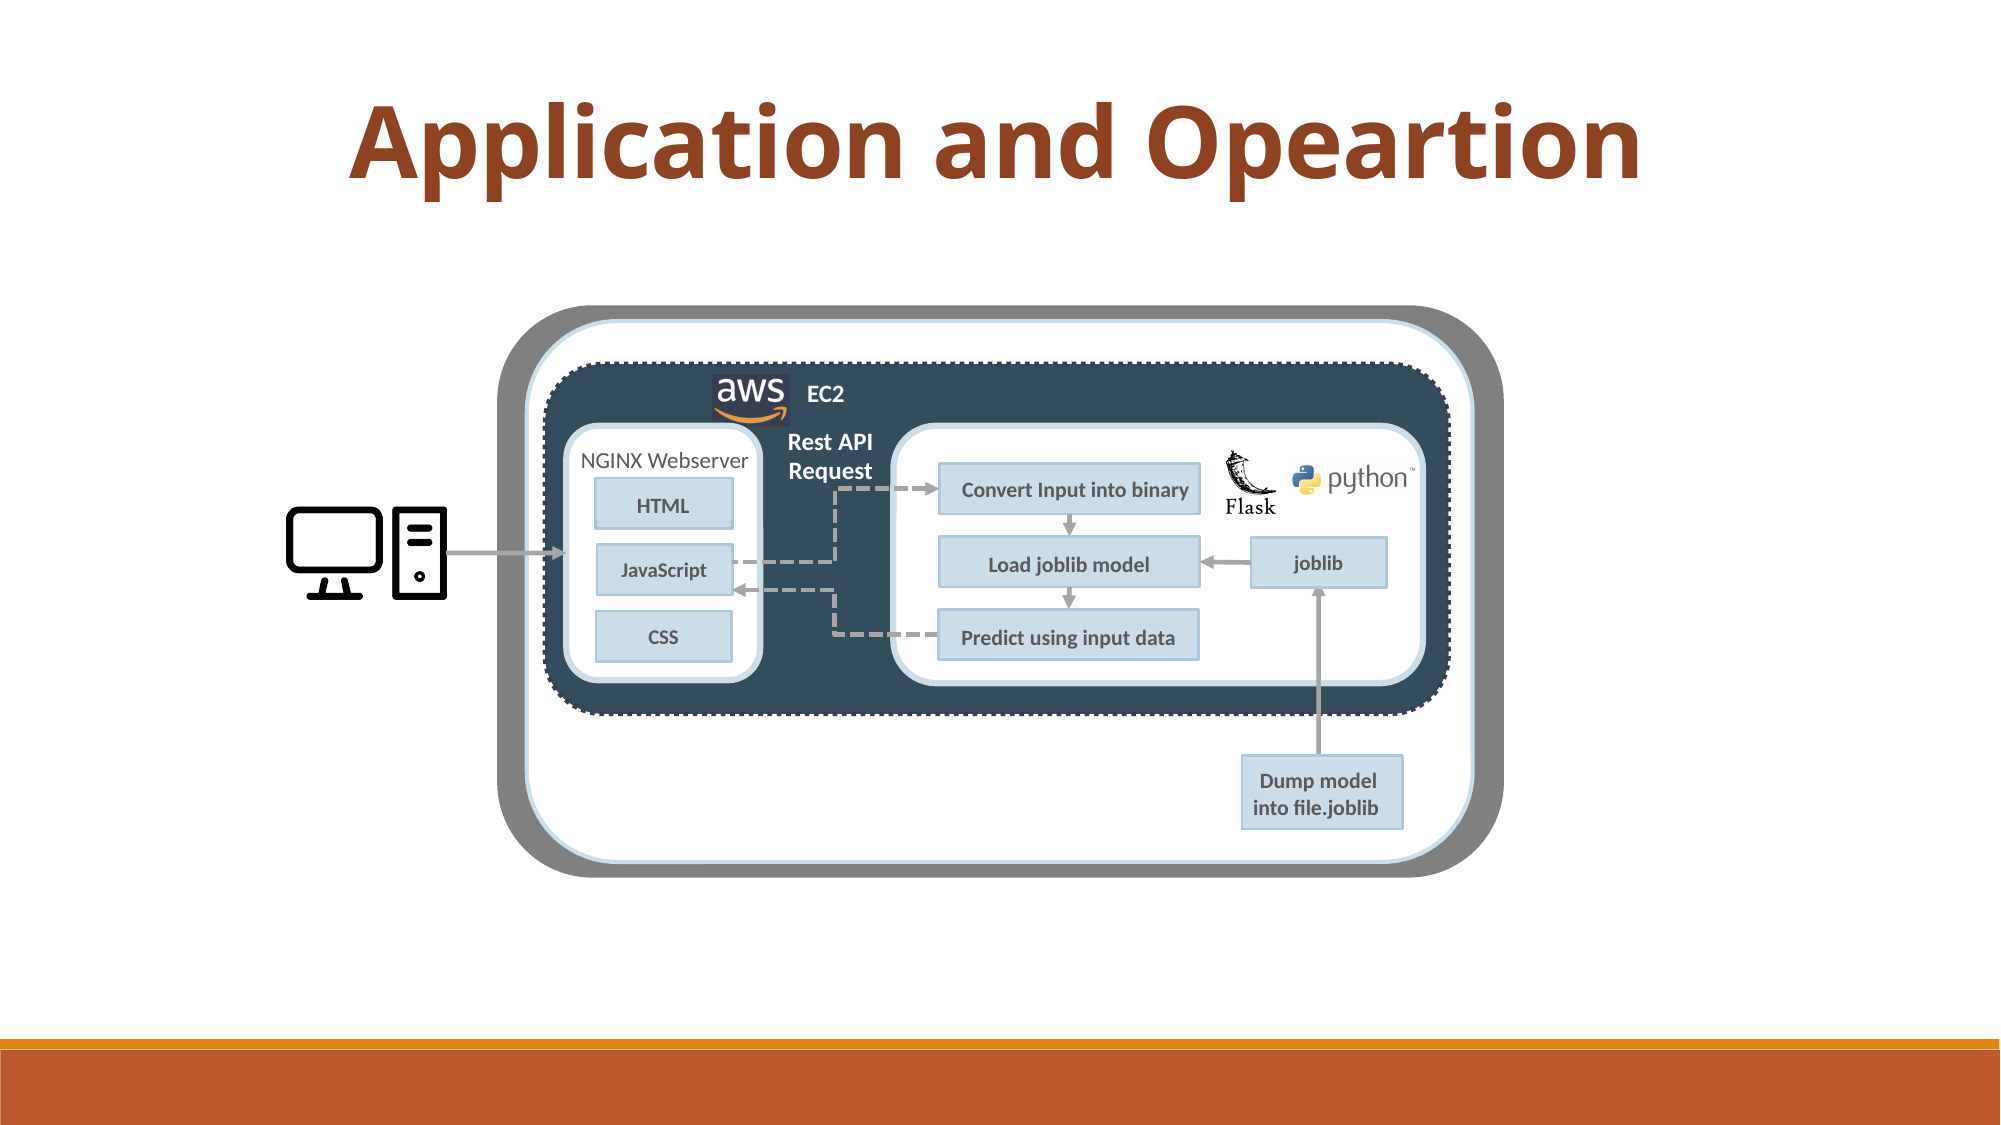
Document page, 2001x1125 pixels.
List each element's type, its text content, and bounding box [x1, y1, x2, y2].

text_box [938, 536, 1201, 588]
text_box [1250, 536, 1388, 589]
text_box [543, 362, 1450, 716]
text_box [1233, 754, 1404, 830]
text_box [564, 425, 767, 681]
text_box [937, 608, 1200, 661]
text_box EC2 [790, 369, 862, 415]
picture [711, 374, 791, 427]
text_box [525, 319, 1474, 864]
text_box Application and Opeartion [134, 53, 1860, 207]
text_box Rest API Request [775, 417, 890, 485]
text_box Convert Input into binary [947, 467, 1205, 509]
picture [286, 472, 447, 634]
picture [1225, 450, 1276, 515]
text_box v [892, 424, 1425, 685]
picture [1292, 454, 1417, 497]
text_box [947, 509, 1201, 515]
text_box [731, 488, 940, 563]
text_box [731, 589, 939, 635]
text_box [495, 303, 1506, 879]
text_box [938, 462, 1201, 492]
